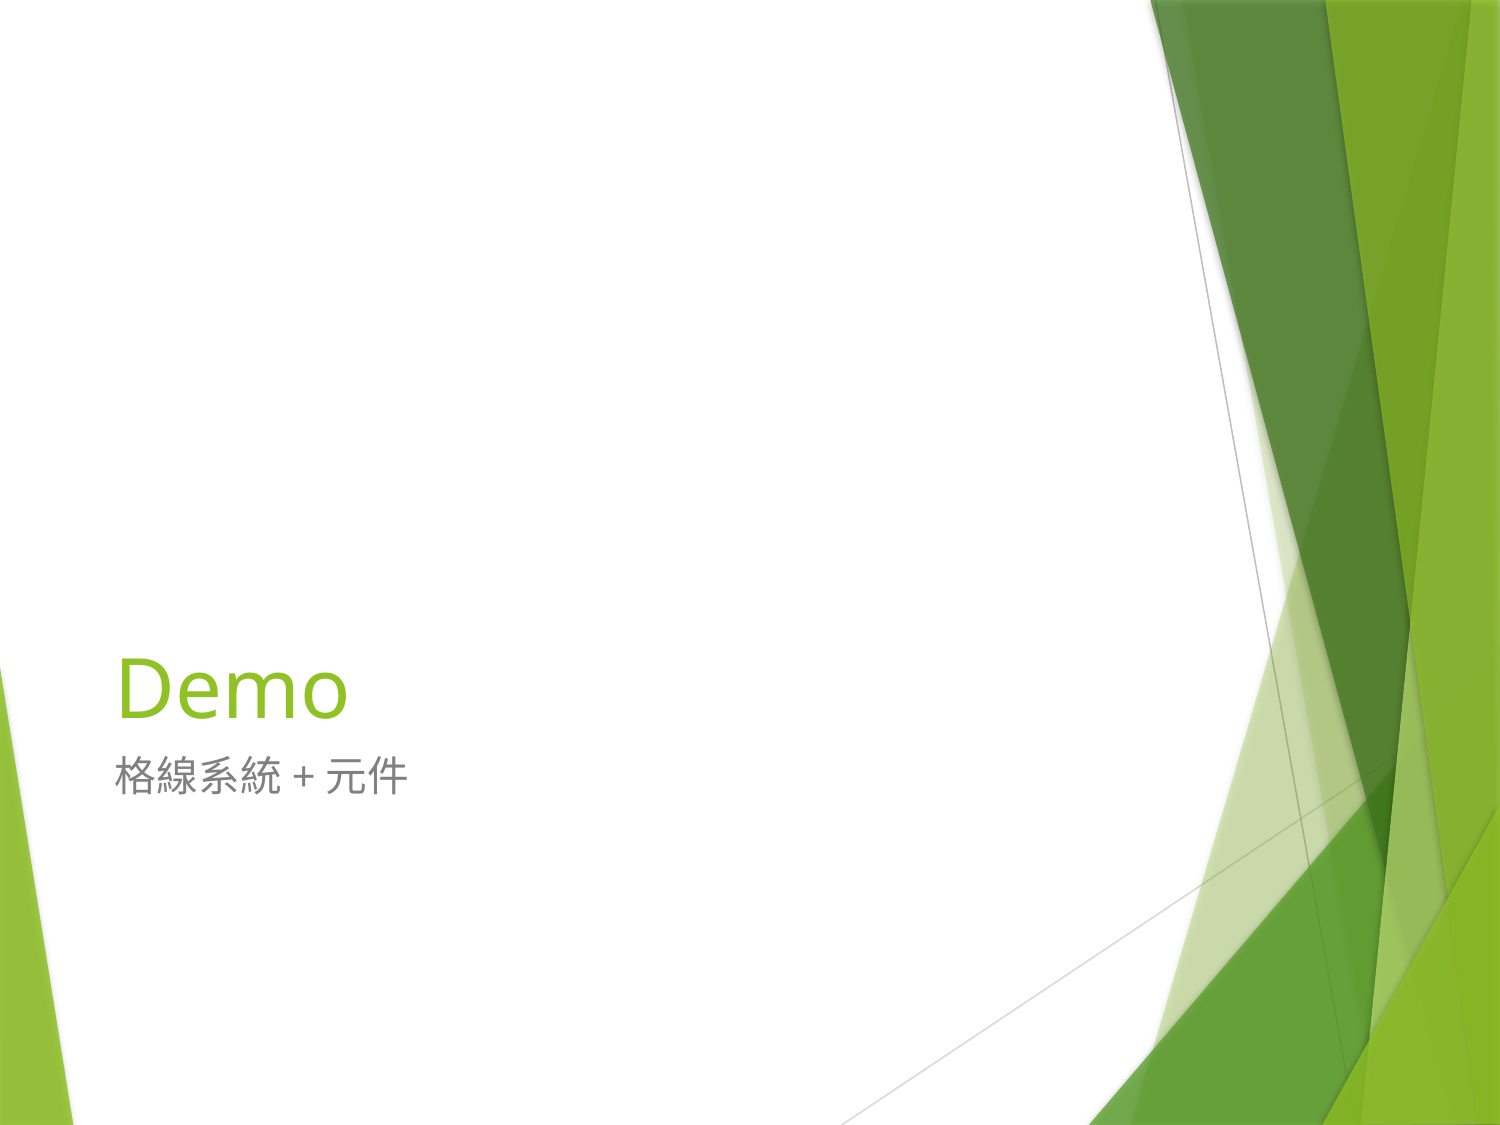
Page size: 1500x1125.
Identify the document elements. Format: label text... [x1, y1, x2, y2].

list 格線系統+元件 [99, 742, 1142, 884]
title Demo [99, 443, 1142, 742]
